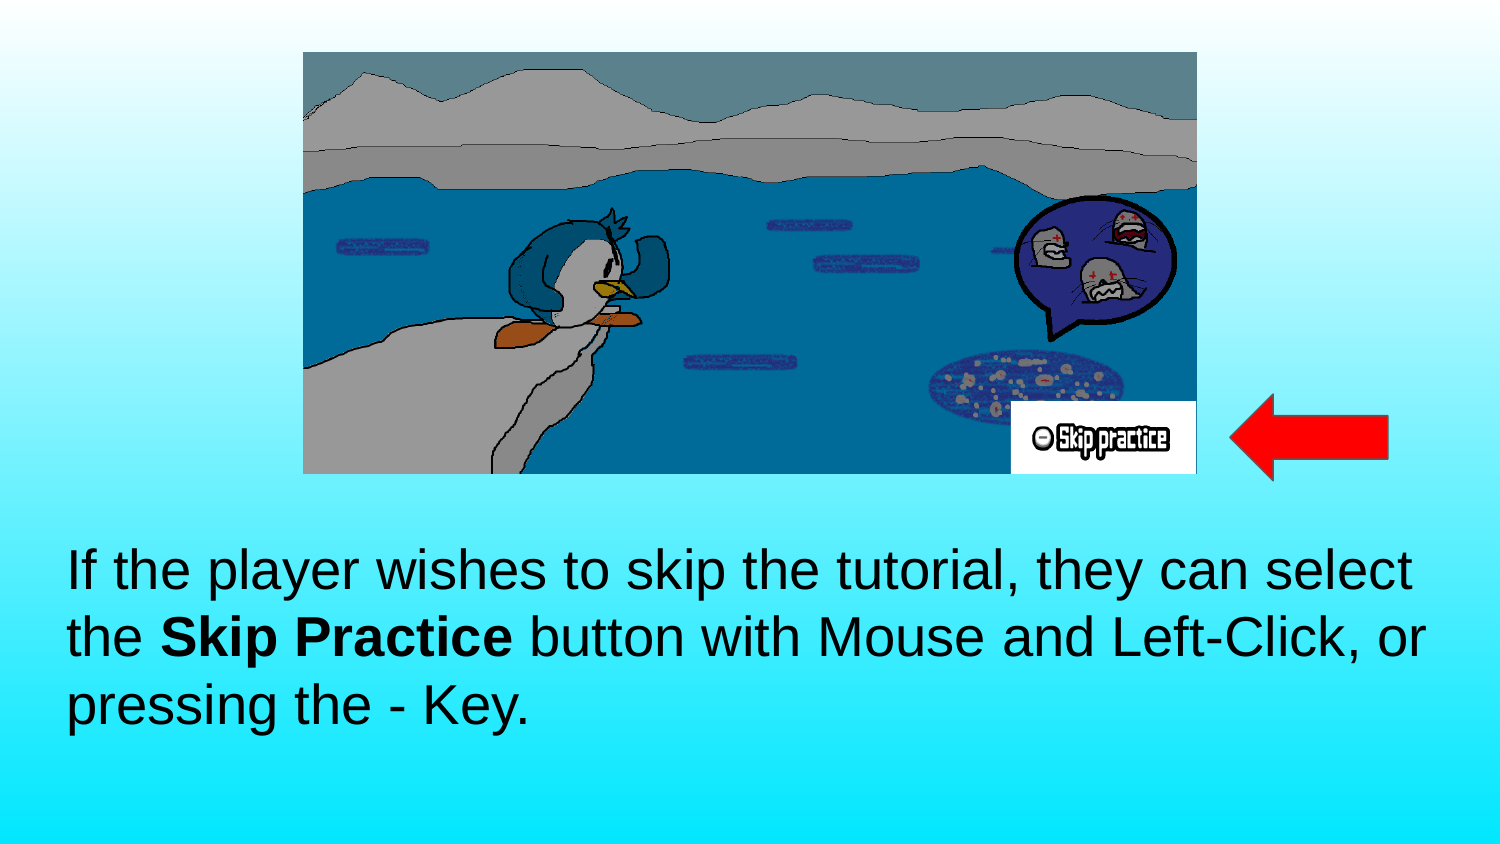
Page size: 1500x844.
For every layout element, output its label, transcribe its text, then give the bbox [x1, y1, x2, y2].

title If the player wishes to skip the tutorial, they can select the Skip Practice button with Mouse and Left-Click, or pressing the - Key. [51, 517, 1449, 749]
picture [303, 228, 639, 474]
text_box [1229, 394, 1388, 481]
picture [767, 220, 852, 231]
picture [813, 255, 919, 273]
picture [684, 355, 797, 370]
picture [929, 350, 1197, 474]
picture [303, 52, 1197, 341]
picture [337, 239, 429, 255]
